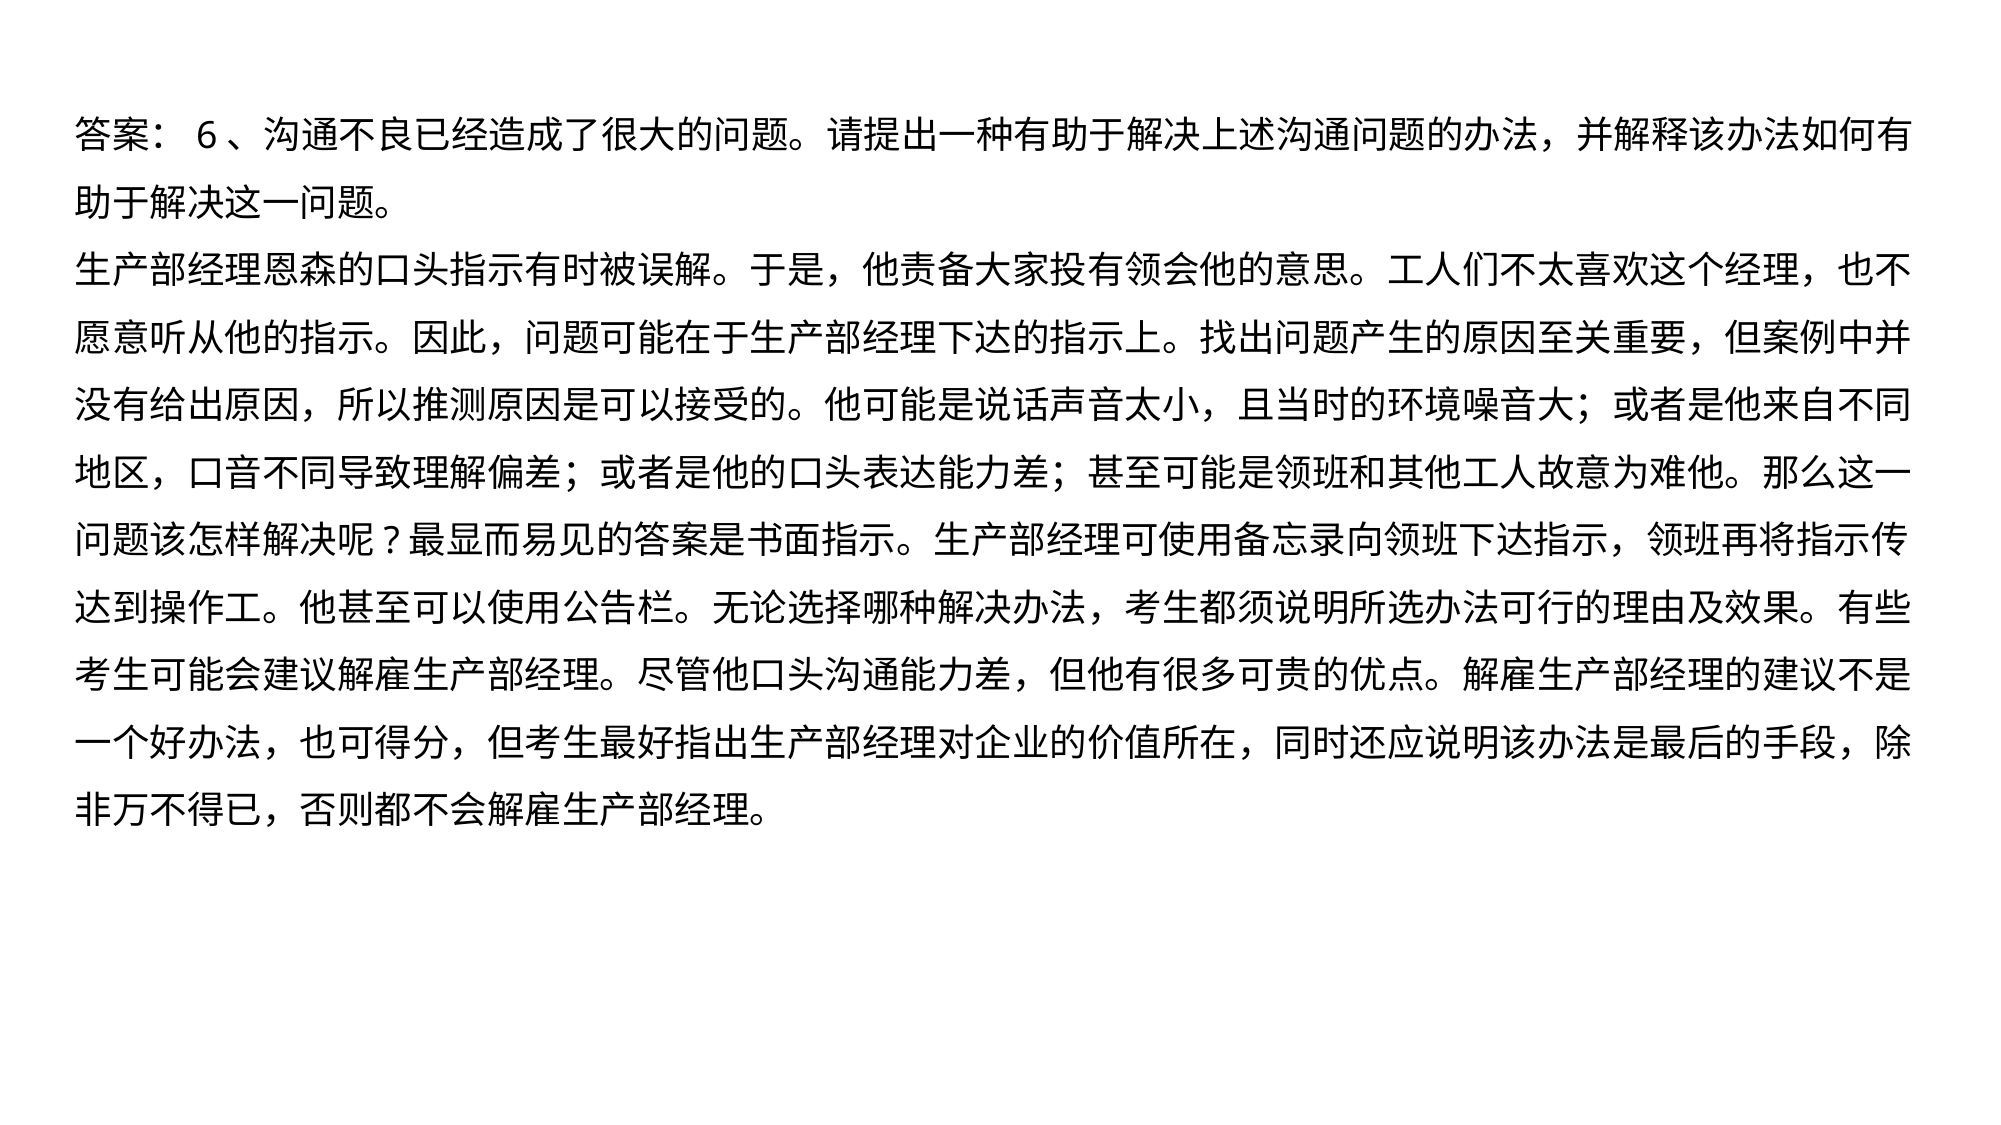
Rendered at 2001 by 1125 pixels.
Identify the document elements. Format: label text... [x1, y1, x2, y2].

text_box 答案：6、沟通不良已经造成了很大的问题。请提出一种有助于解决上述沟通问题的办法，并解释该办法如何有助于解决这一问题。 生产部经理恩森的口头指示有时被误解。于是，他责备大家投有领会他的意思。工人们不太喜欢这个经理，也不愿意听从他的指示。因此，问题可能在于生产部经理下达的指示上。找出问题产生的原因至关重要，但案例中并没有给出原因，所以推测原因是可以接受的。他可能是说话声音太小，且当时的环境噪音大；或者是他来自不同地区，口音不同导致理解偏差；或者是他的口头表达能力差；甚至可能是领班和其他工人故意为难他。那么这一问题该怎样解决呢?最显而易见的答案是书面指示。生产部经理可使用备忘录向领班下达指示，领班再将指示传达到操作工。他甚至可以使用公告栏。无论选择哪种解决办法，考生都须说明所选办法可行的理由及效果。有些考生可能会建议解雇生产部经理。尽管他口头沟通能力差，但他有很多可贵的优点。解雇生产部经理的建议不是一个好办法，也可得分，但考生最好指出生产部经理对企业的价值所在，同时还应说明该办法是最后的手段，除非万不得已，否则都不会解雇生产部经理。 [59, 81, 1946, 839]
